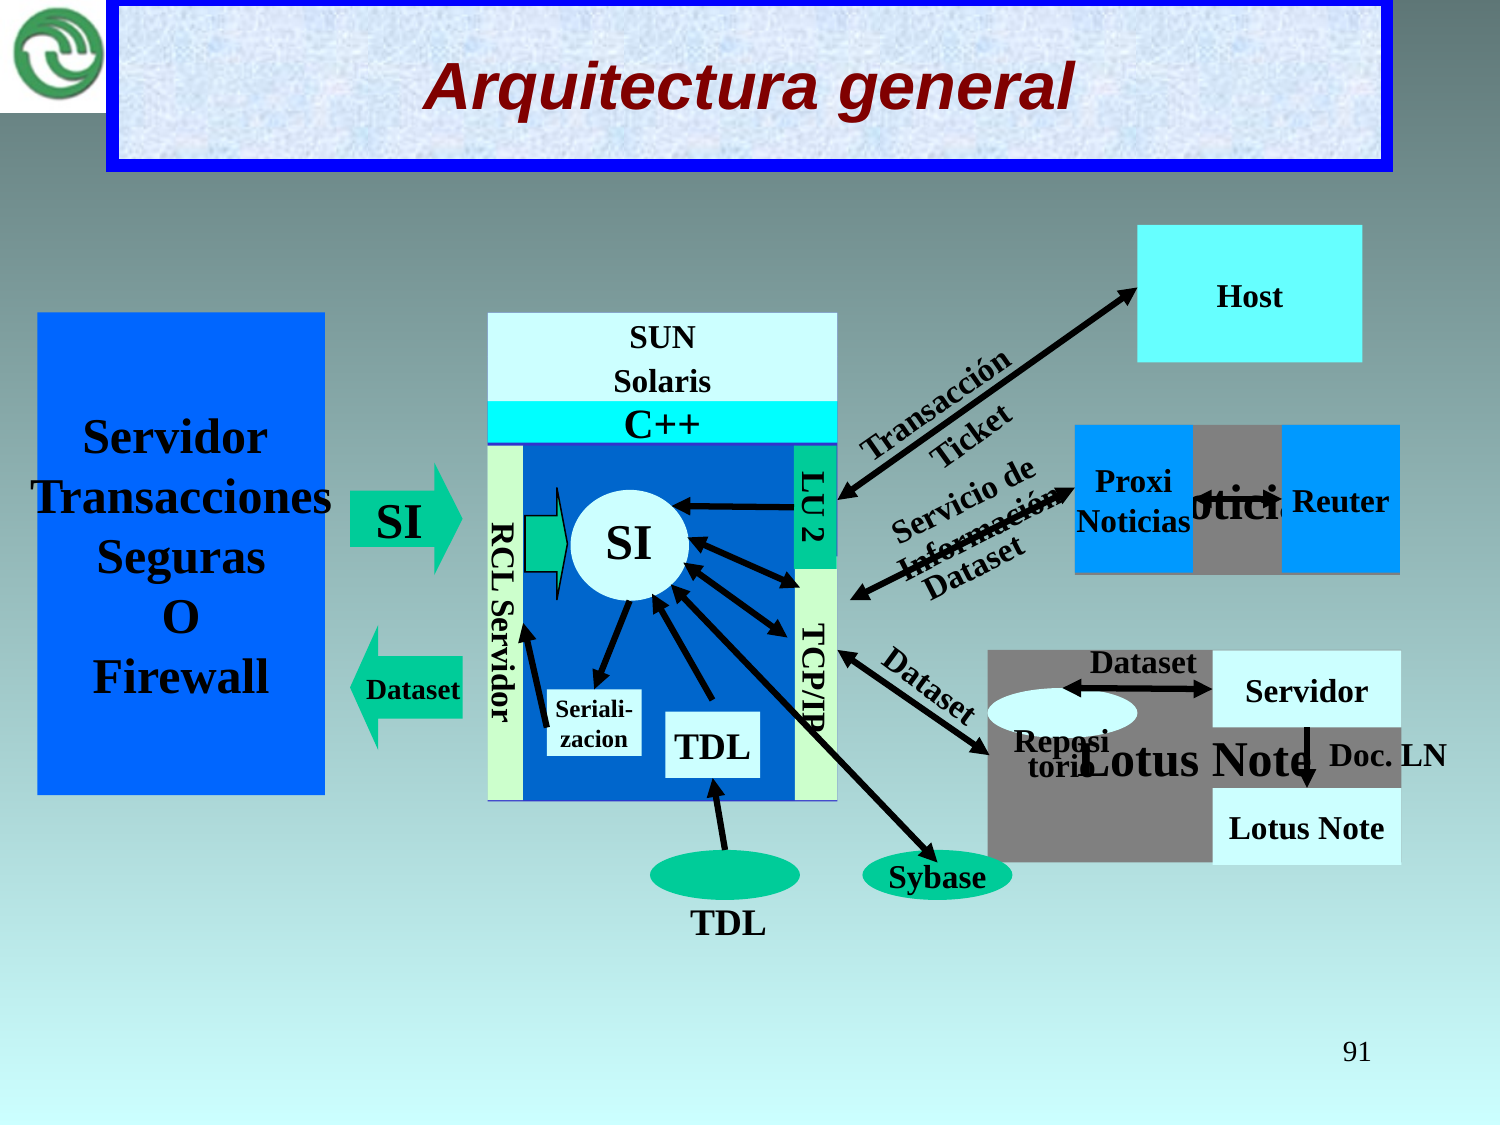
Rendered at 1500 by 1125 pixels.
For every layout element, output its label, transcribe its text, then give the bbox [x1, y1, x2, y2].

title Arquitectura general [111, 0, 1388, 166]
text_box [37, 224, 1463, 951]
picture [0, 0, 111, 113]
slide_number 91 [1074, 1024, 1388, 1101]
